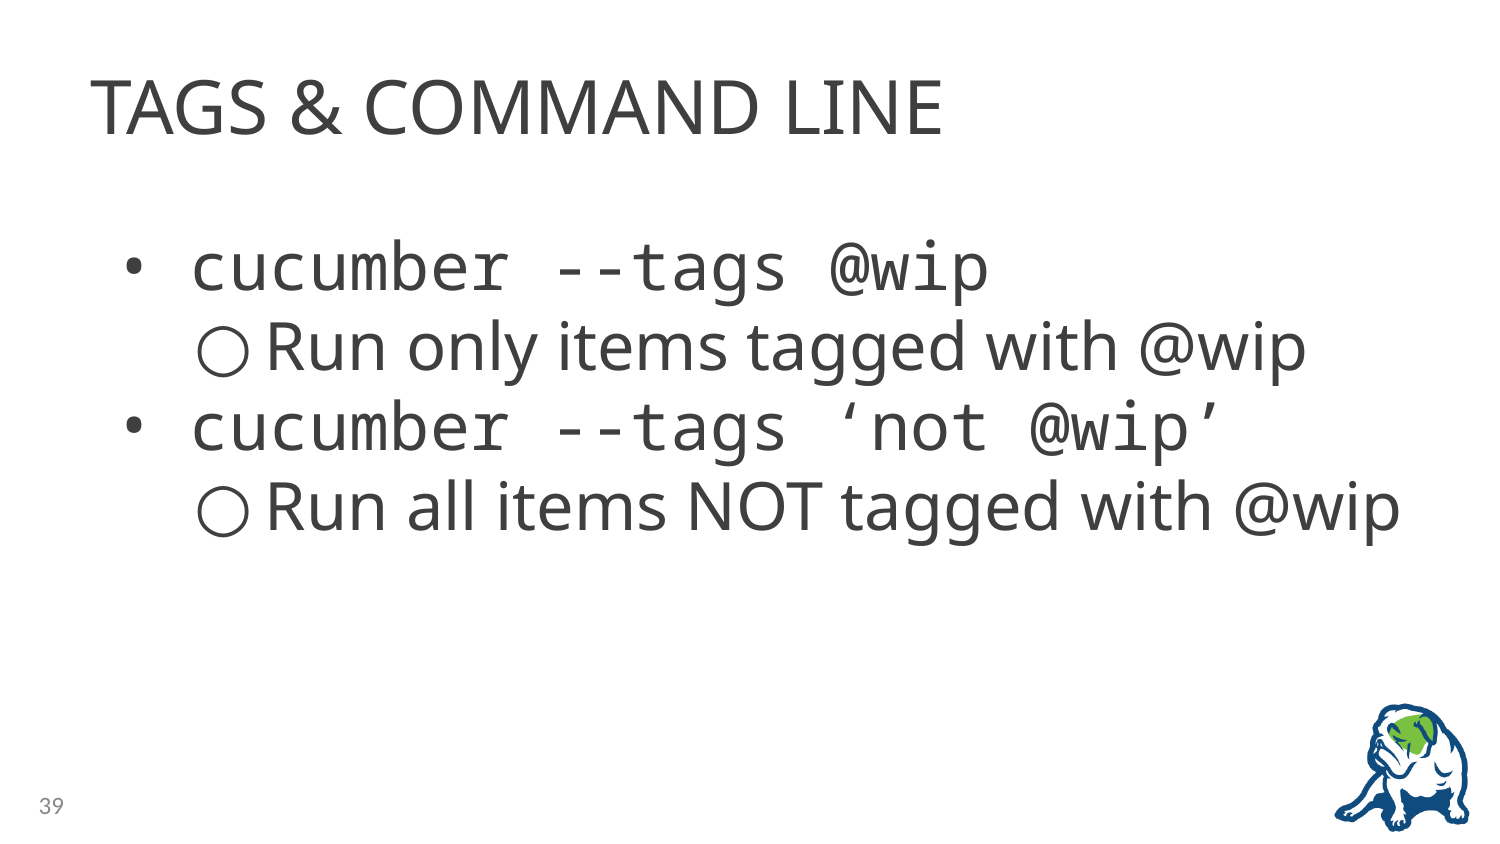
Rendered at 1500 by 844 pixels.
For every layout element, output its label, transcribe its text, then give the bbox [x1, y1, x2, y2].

text_box cucumber --tags @wip Run only items tagged with @wip cucumber --tags ‘not @wip’ Run all items NOT tagged with @wip [99, 216, 1450, 711]
slide_number 39 [23, 782, 374, 827]
title TAGS & COMMAND LINE [75, 33, 1425, 175]
picture [1334, 700, 1470, 835]
